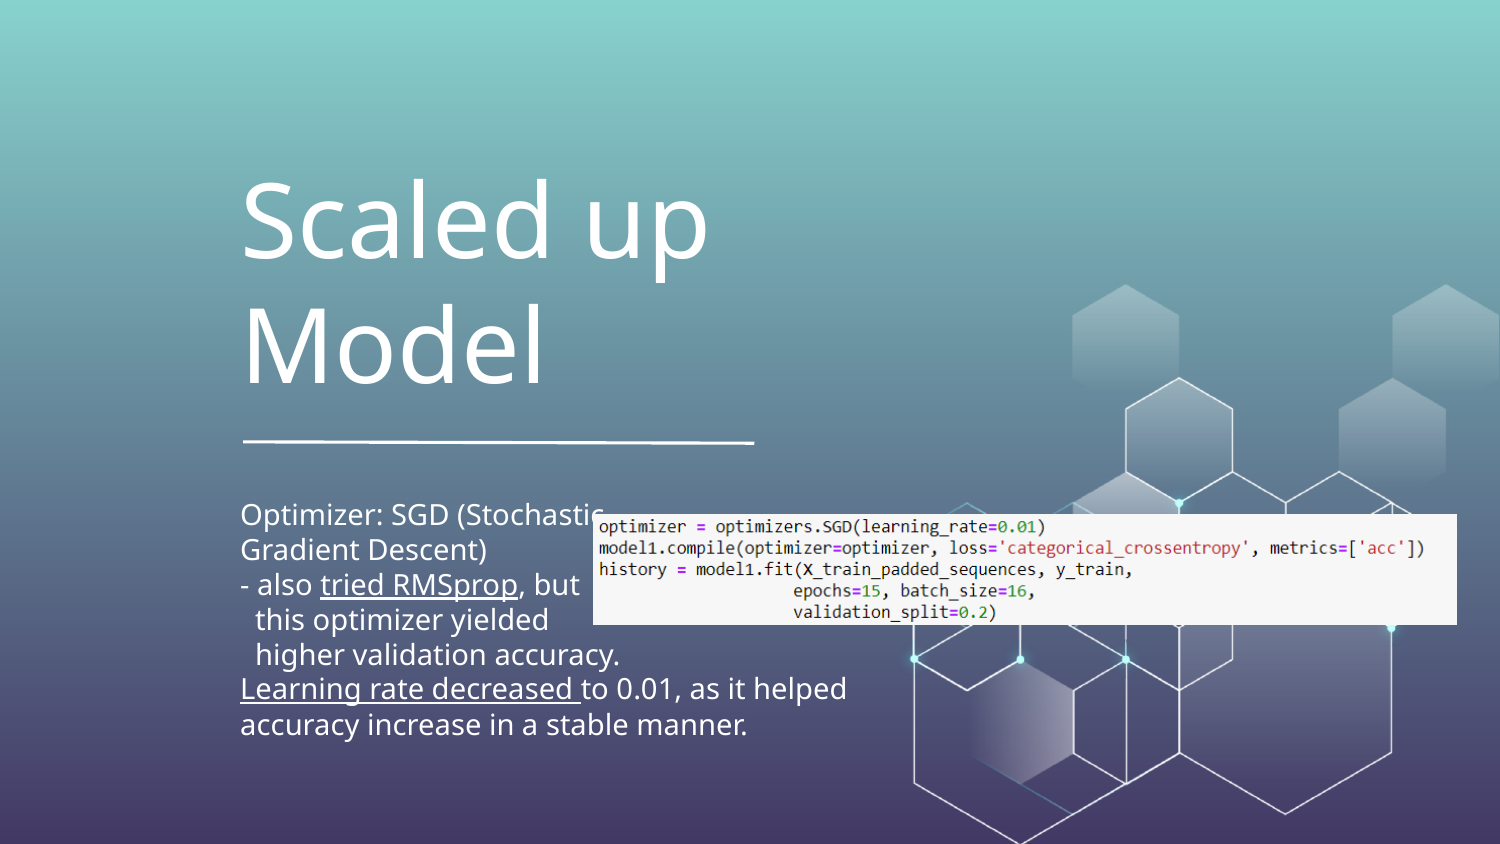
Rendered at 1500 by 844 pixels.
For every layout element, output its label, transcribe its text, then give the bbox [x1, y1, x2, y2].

title Scaled up Model [225, 309, 798, 420]
subtitle Optimizer: SGD (Stochastic Gradient Descent) - also tried RMSprop, but this optimizer yielded higher validation accuracy. Learning rate decreased to 0.01, as it helped accuracy increase in a stable manner. [225, 481, 963, 768]
picture [593, 284, 1498, 844]
